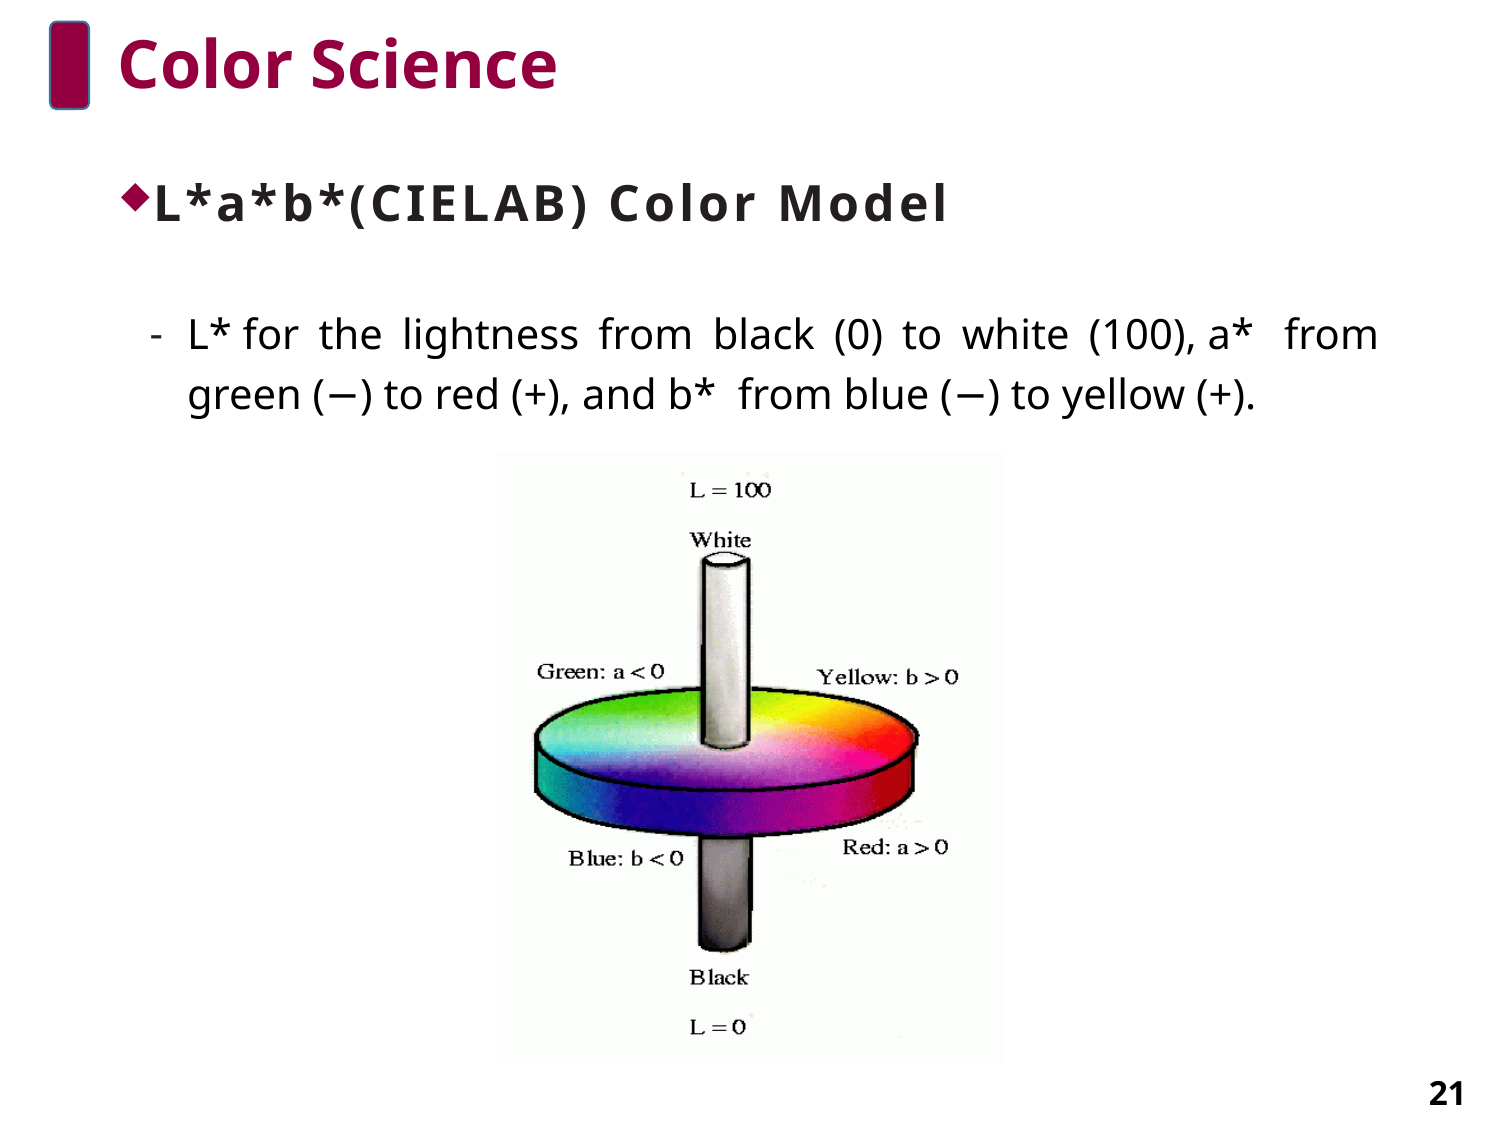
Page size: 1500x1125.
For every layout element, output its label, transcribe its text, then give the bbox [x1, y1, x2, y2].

text_box [496, 451, 1004, 1066]
title Color Science [103, 23, 1397, 111]
slide_number 21 [1384, 1065, 1500, 1125]
list L*a*b*(CIELAB) Color Model L* for the lightness from black (0) to white (100), a* from green (−) to red (+), and b* from blue (−) to yellow (+). [103, 164, 1397, 1079]
